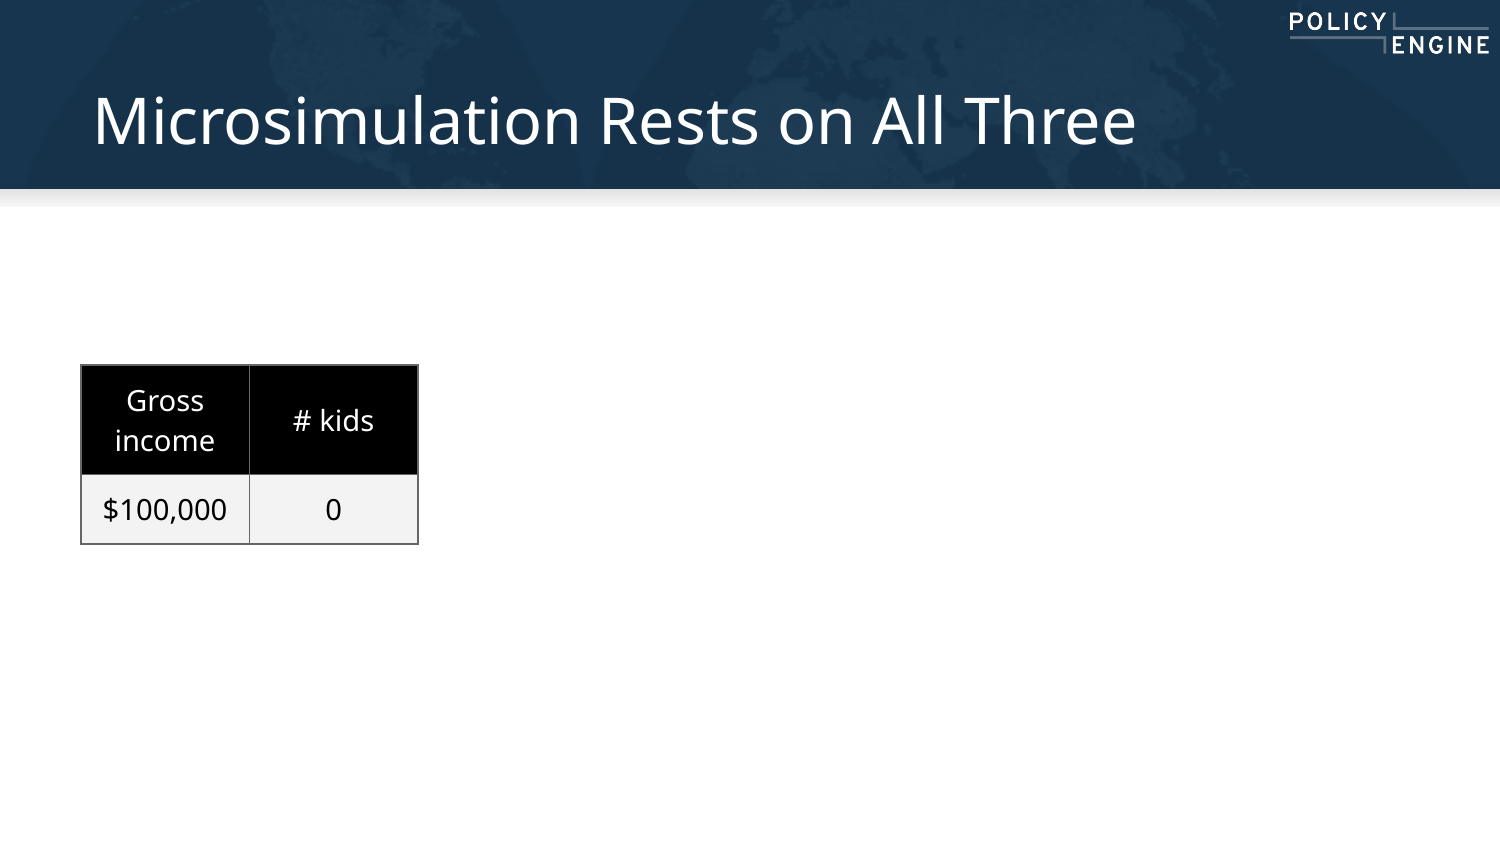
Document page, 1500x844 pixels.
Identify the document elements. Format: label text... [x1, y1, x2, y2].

picture [1290, 12, 1489, 54]
table_cell 0 [250, 475, 417, 543]
table_header # kids [250, 366, 417, 474]
title Microsimulation Rests on All Three [77, 46, 1427, 173]
table_header Gross income [82, 366, 249, 474]
table_cell $100,000 [82, 475, 249, 543]
